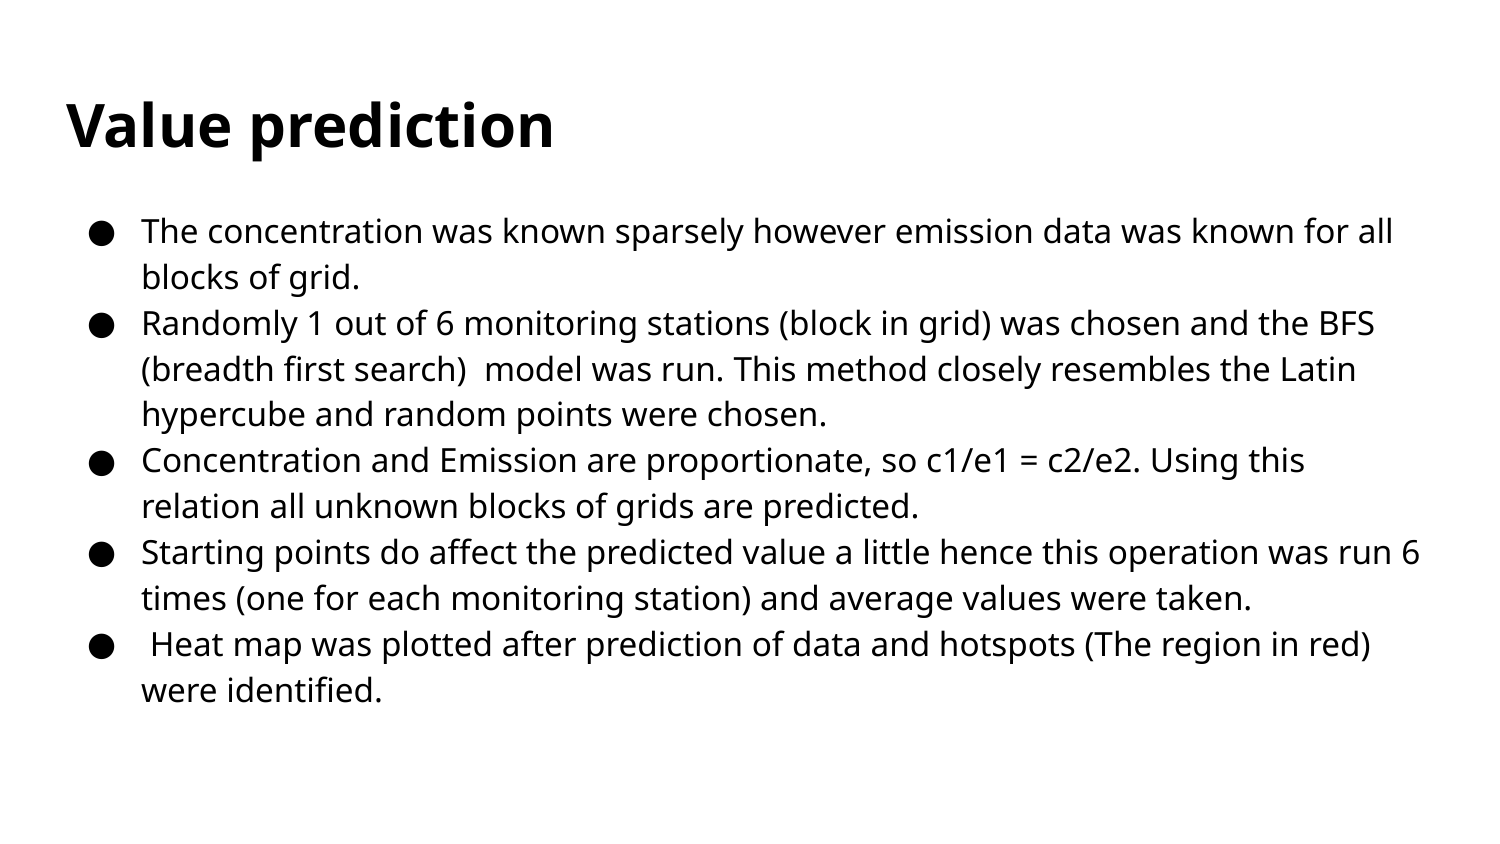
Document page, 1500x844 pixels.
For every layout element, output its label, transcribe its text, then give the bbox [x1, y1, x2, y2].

title Value prediction [51, 72, 1449, 176]
list The concentration was known sparsely however emission data was known for all blocks of grid. Randomly 1 out of 6 monitoring stations (block in grid) was chosen and the BFS (breadth first search) model was run. This method closely resembles the Latin hypercube and random points were chosen. Concentration and Emission are proportionate, so c1/e1 = c2/e2. Using this relation all unknown blocks of grids are predicted. Starting points do affect the predicted value a little hence this operation was run 6 times (one for each monitoring station) and average values were taken. Heat map was plotted after prediction of data and hotspots (The region in red) were identified. [51, 189, 1449, 778]
